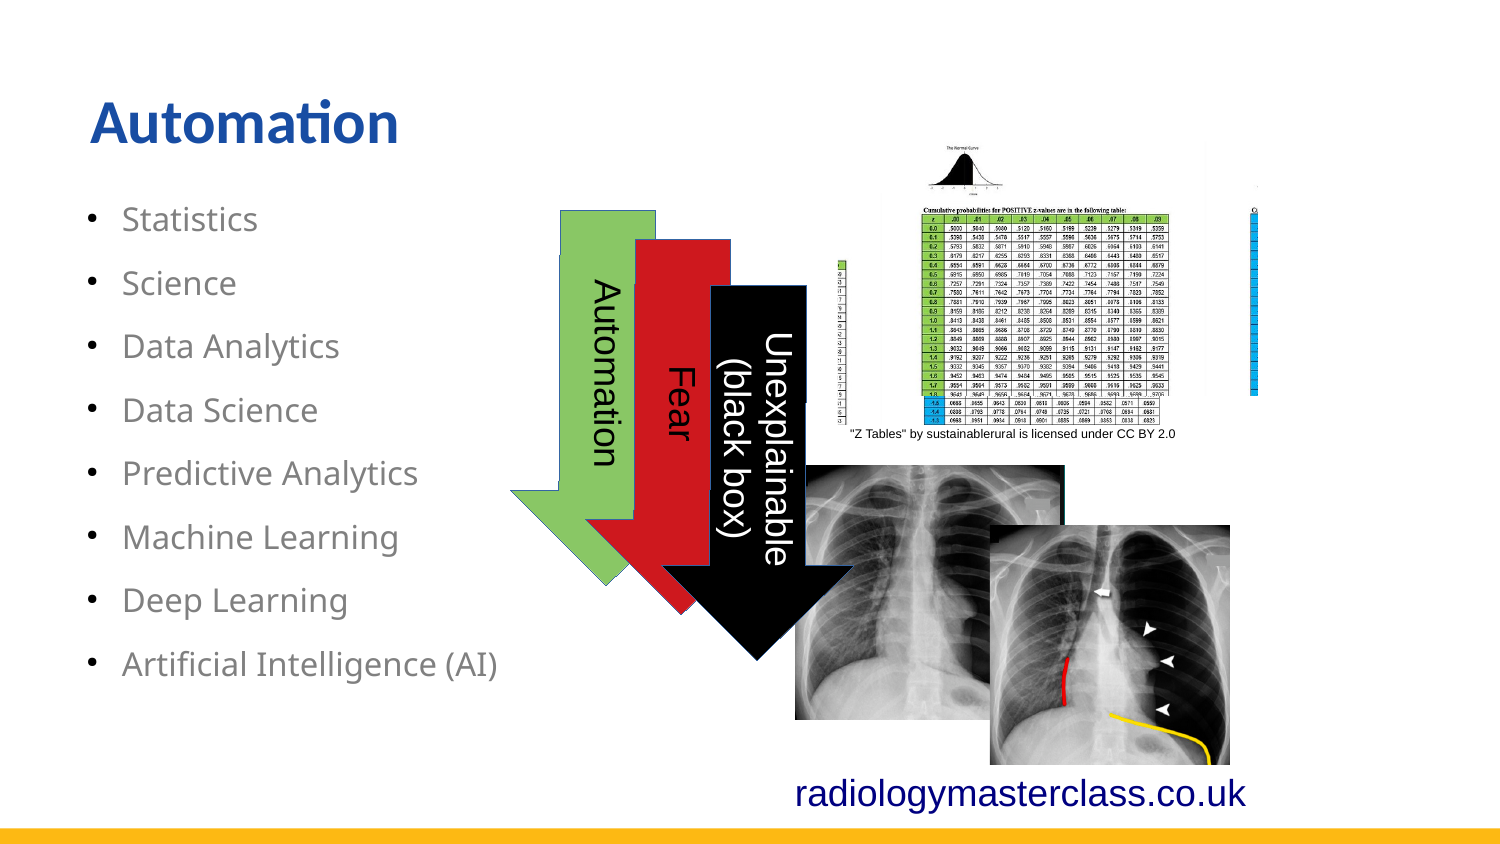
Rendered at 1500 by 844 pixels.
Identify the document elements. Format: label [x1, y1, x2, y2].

text_box [836, 420, 1195, 450]
picture [838, 137, 1258, 420]
picture [795, 465, 1230, 765]
list [75, 197, 1425, 687]
text_box [780, 765, 1305, 822]
title [75, 0, 1425, 197]
